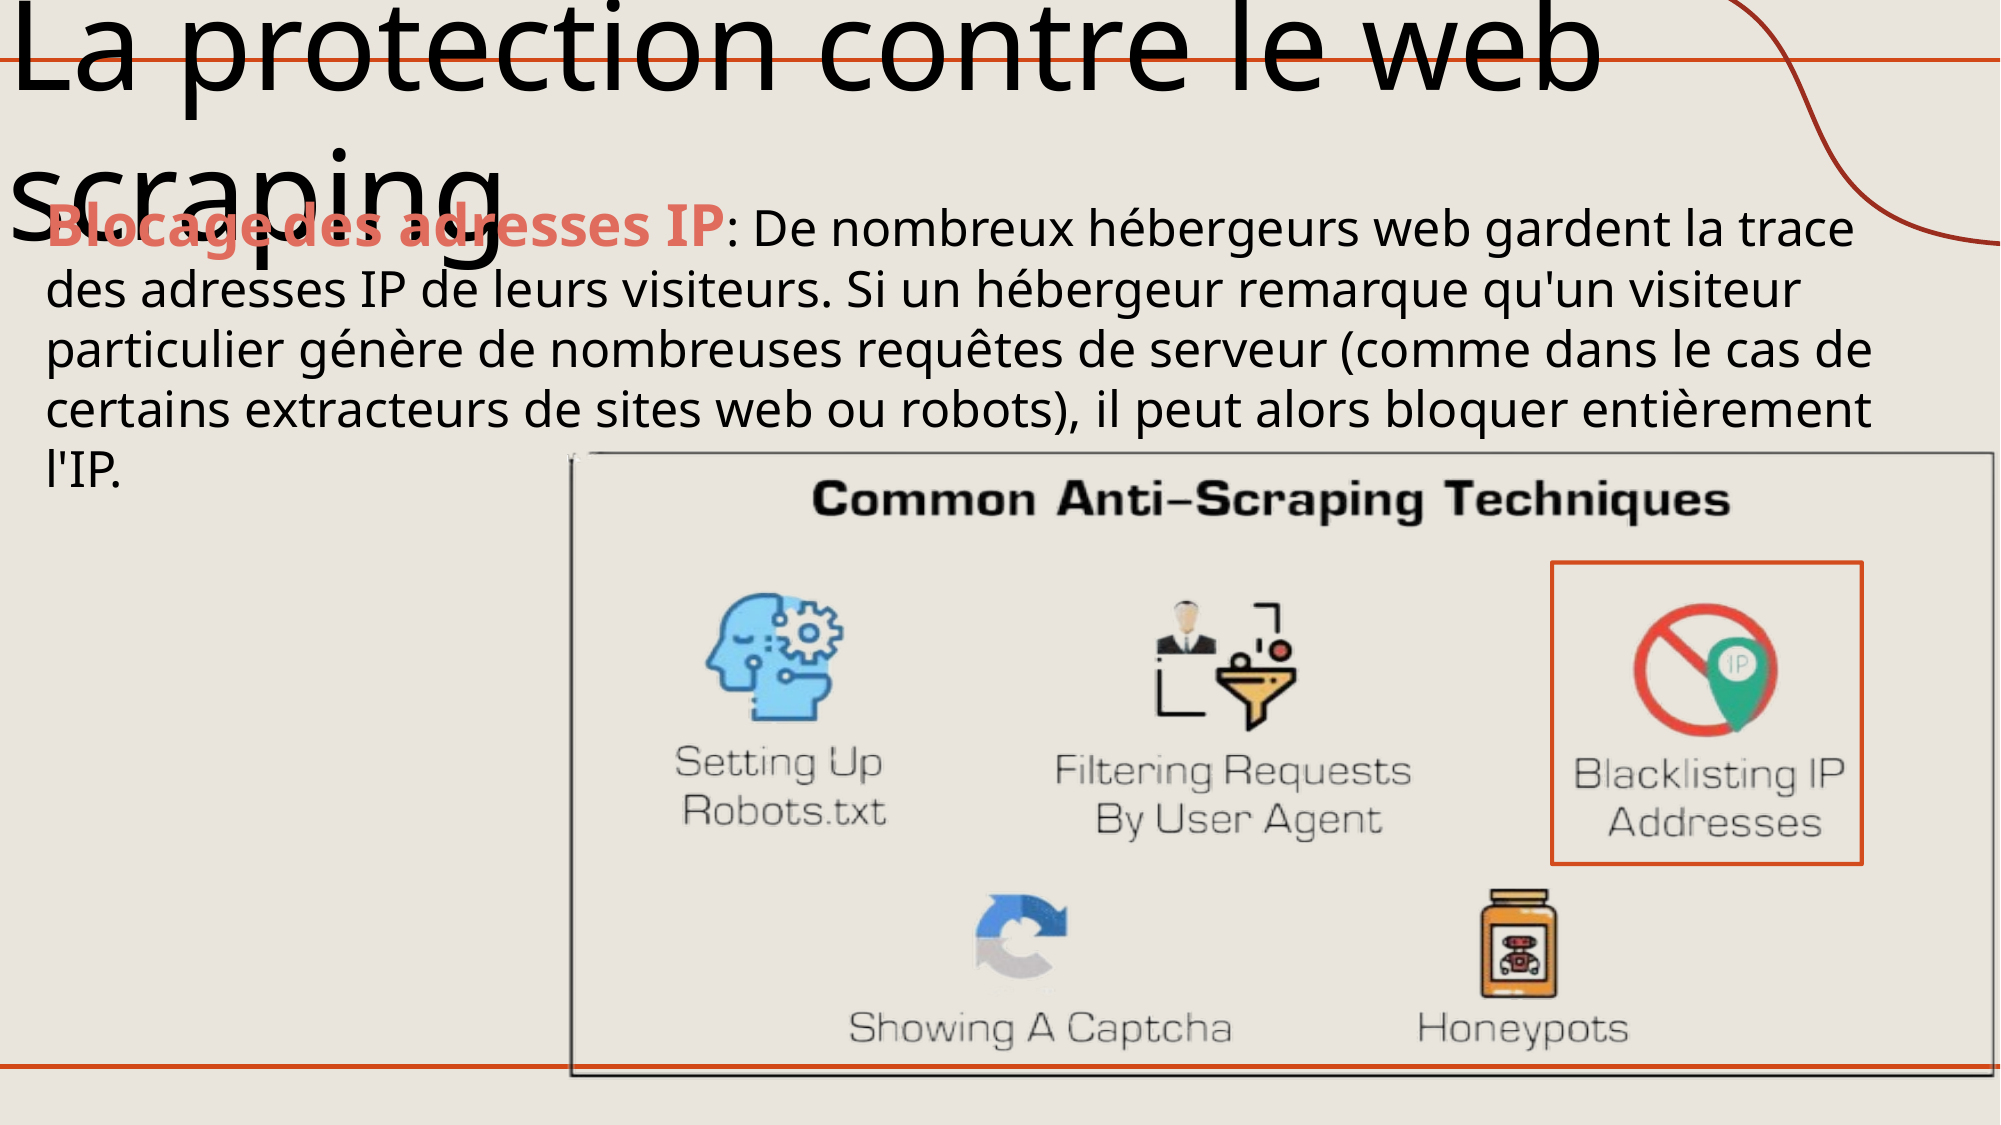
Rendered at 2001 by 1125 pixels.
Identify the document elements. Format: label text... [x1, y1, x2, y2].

text_box La protection contre le web scraping [0, 0, 2000, 76]
text_box Blocage des adresses IP: De nombreux hébergeurs web gardent la trace des adresses IP de leurs visiteurs. Si un hébergeur remarque qu'un visiteur particulier génère de nombreuses requêtes de serveur (comme dans le cas de certains extracteurs de sites web ou robots), il peut alors bloquer entièrement l'IP. [30, 180, 1967, 506]
picture [567, 450, 2000, 1082]
